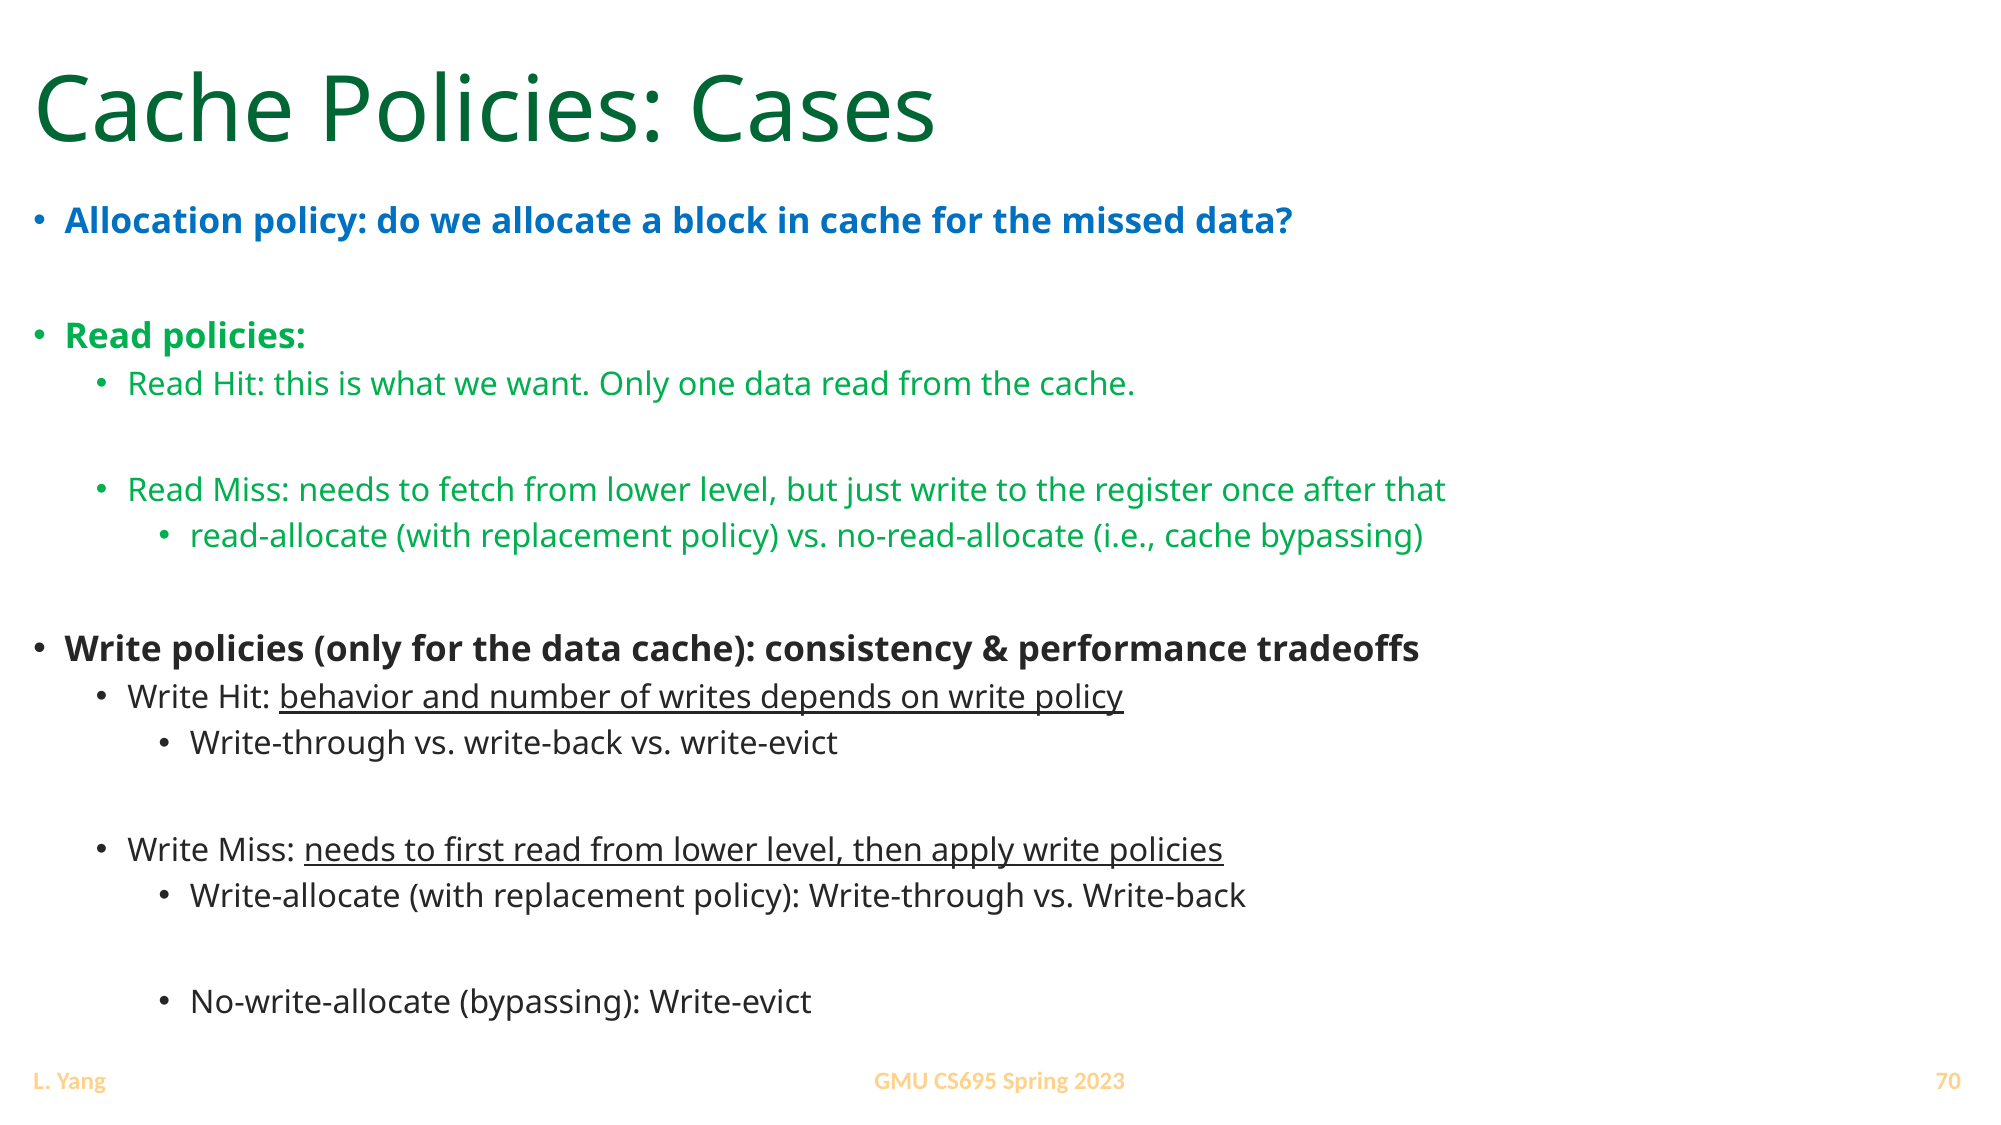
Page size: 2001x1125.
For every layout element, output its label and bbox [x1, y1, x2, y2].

list [18, 190, 1976, 1035]
footer [662, 1050, 1338, 1110]
title [18, 25, 1977, 169]
slide_number [18, 1050, 469, 1110]
slide_number [1526, 1050, 1977, 1110]
